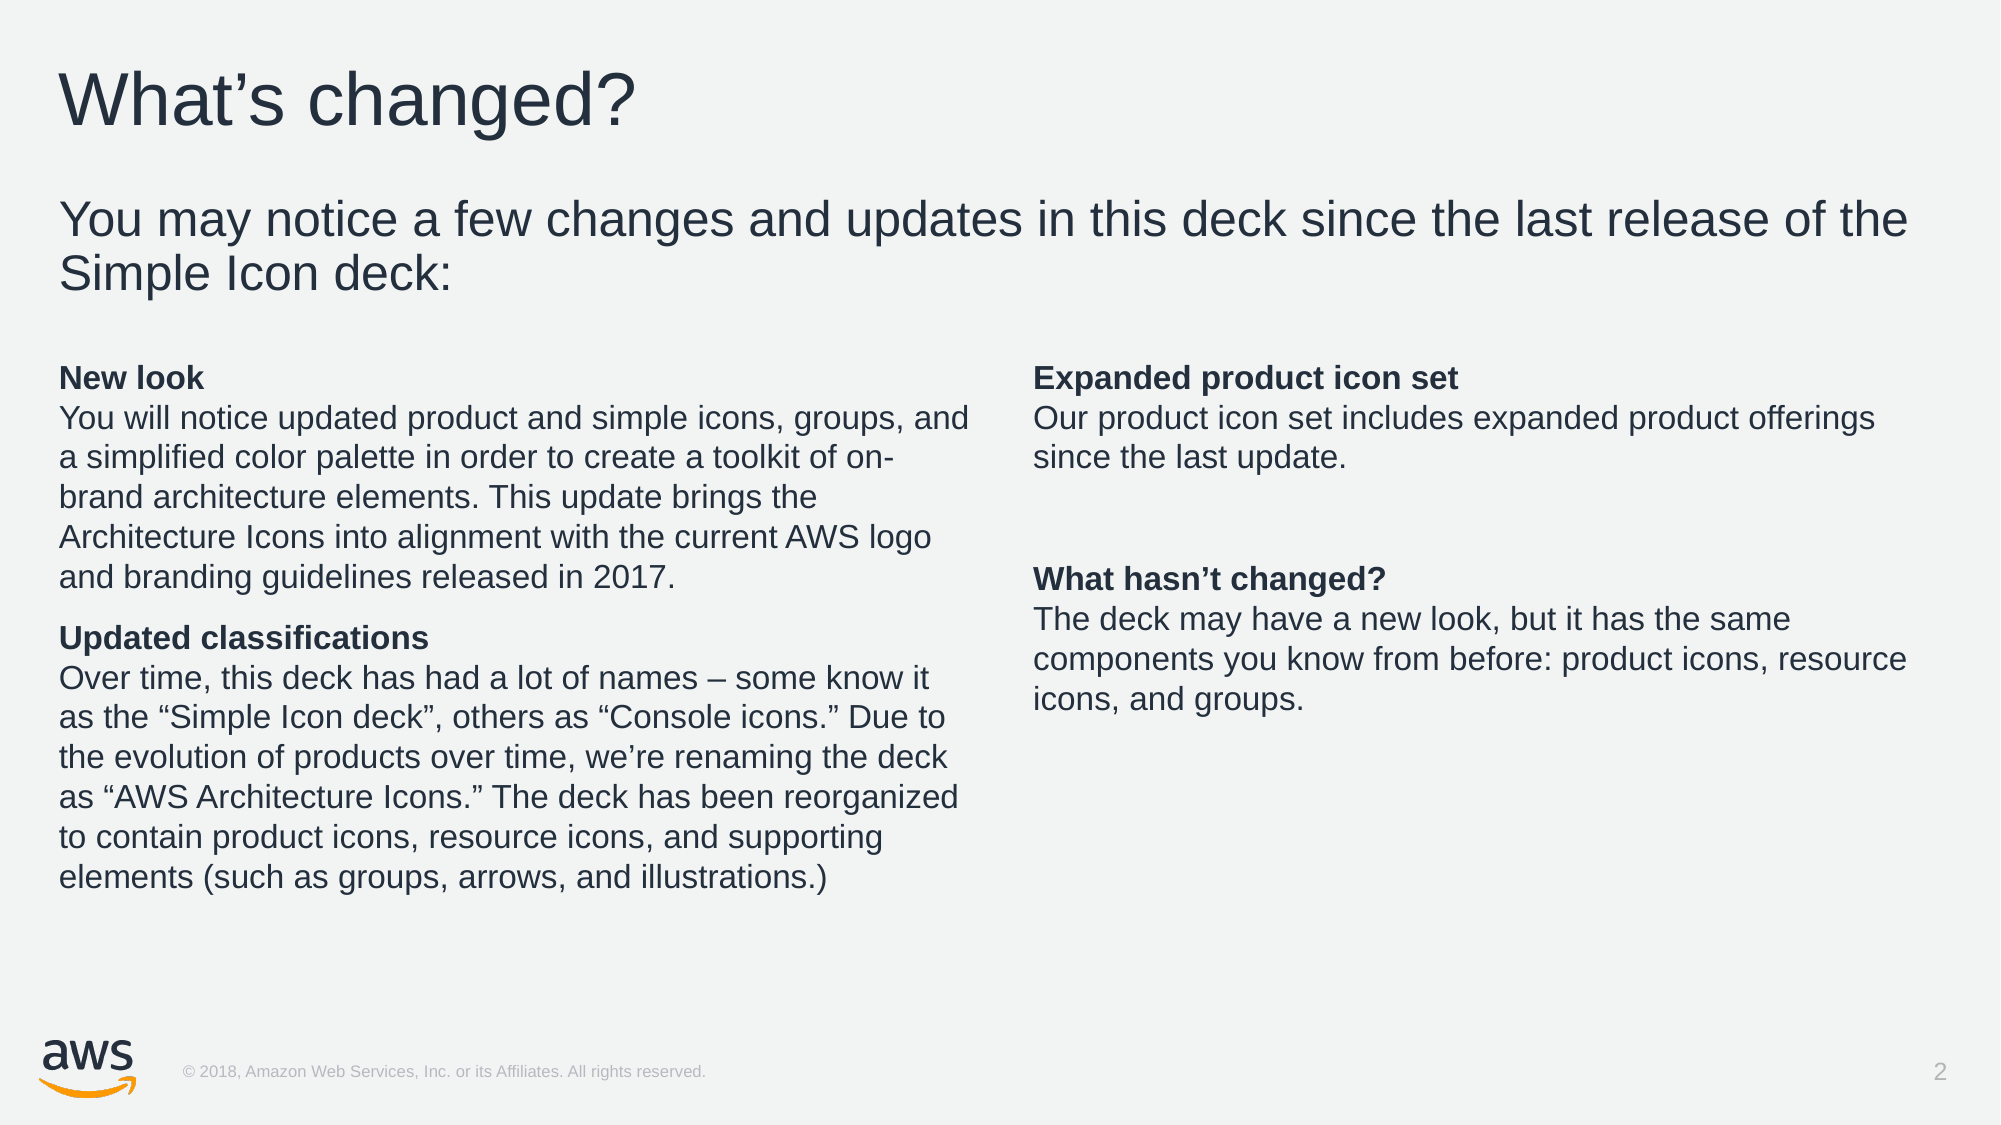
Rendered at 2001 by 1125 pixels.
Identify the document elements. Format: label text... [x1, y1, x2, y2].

picture [39, 1040, 136, 1098]
slide_number 2 [1512, 1040, 1963, 1101]
title What’s changed? [43, 52, 1963, 150]
list You may notice a few changes and updates in this deck since the last release of the Simple Icon deck: [43, 185, 1963, 331]
text_box New look You will notice updated product and simple icons, groups, and a simplified color palette in order to create a toolkit of on-brand architecture elements. This update brings the Architecture Icons into alignment with the current AWS logo and branding guidelines released in 2017. Updated classifications Over time, this deck has had a lot of names – some know it as the “Simple Icon deck”, others as “Console icons.” Due to the evolution of products over time, we’re renaming the deck as “AWS Architecture Icons.” The deck has been reorganized to contain product icons, resource icons, and supporting elements (such as groups, arrows, and illustrations.) Expanded product icon set Our product icon set includes expanded product offerings since the last update. What hasn’t changed? The deck may have a new look, but it has the same components you know from before: product icons, resource icons, and groups. [43, 348, 1963, 959]
